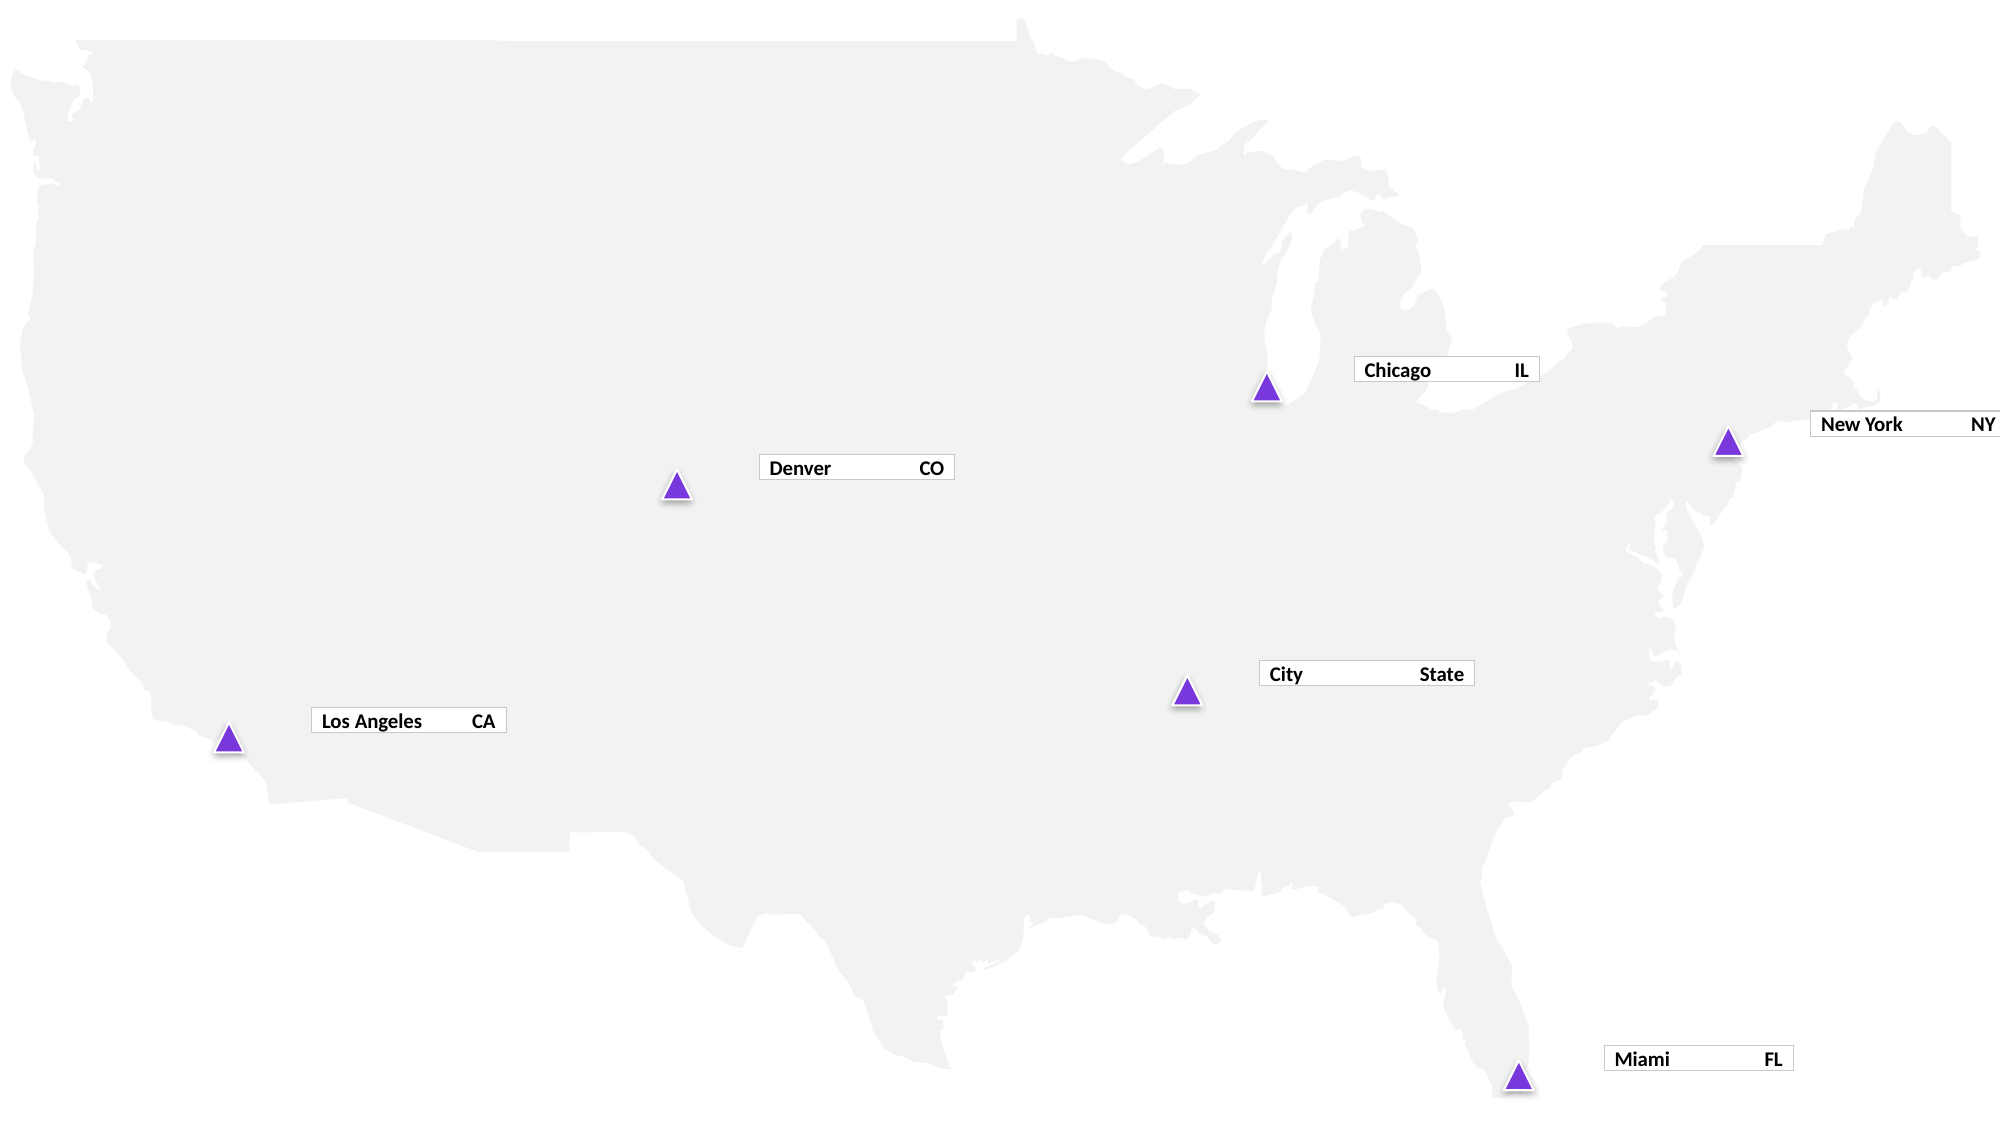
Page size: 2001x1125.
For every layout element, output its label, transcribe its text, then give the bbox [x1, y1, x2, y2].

text_box Denver CO [759, 454, 955, 480]
text_box City State [1259, 660, 1475, 686]
text_box [10, 18, 1981, 1098]
text_box [1251, 370, 1283, 403]
text_box [213, 721, 245, 754]
text_box Miami FL [1604, 1045, 1794, 1071]
text_box Los Angeles CA [311, 707, 507, 733]
text_box [1171, 674, 1203, 707]
text_box [1503, 1059, 1535, 1091]
text_box New York NY [1810, 411, 2000, 437]
text_box Chicago IL [1354, 356, 1540, 382]
text_box [661, 468, 693, 501]
text_box [1712, 425, 1745, 457]
